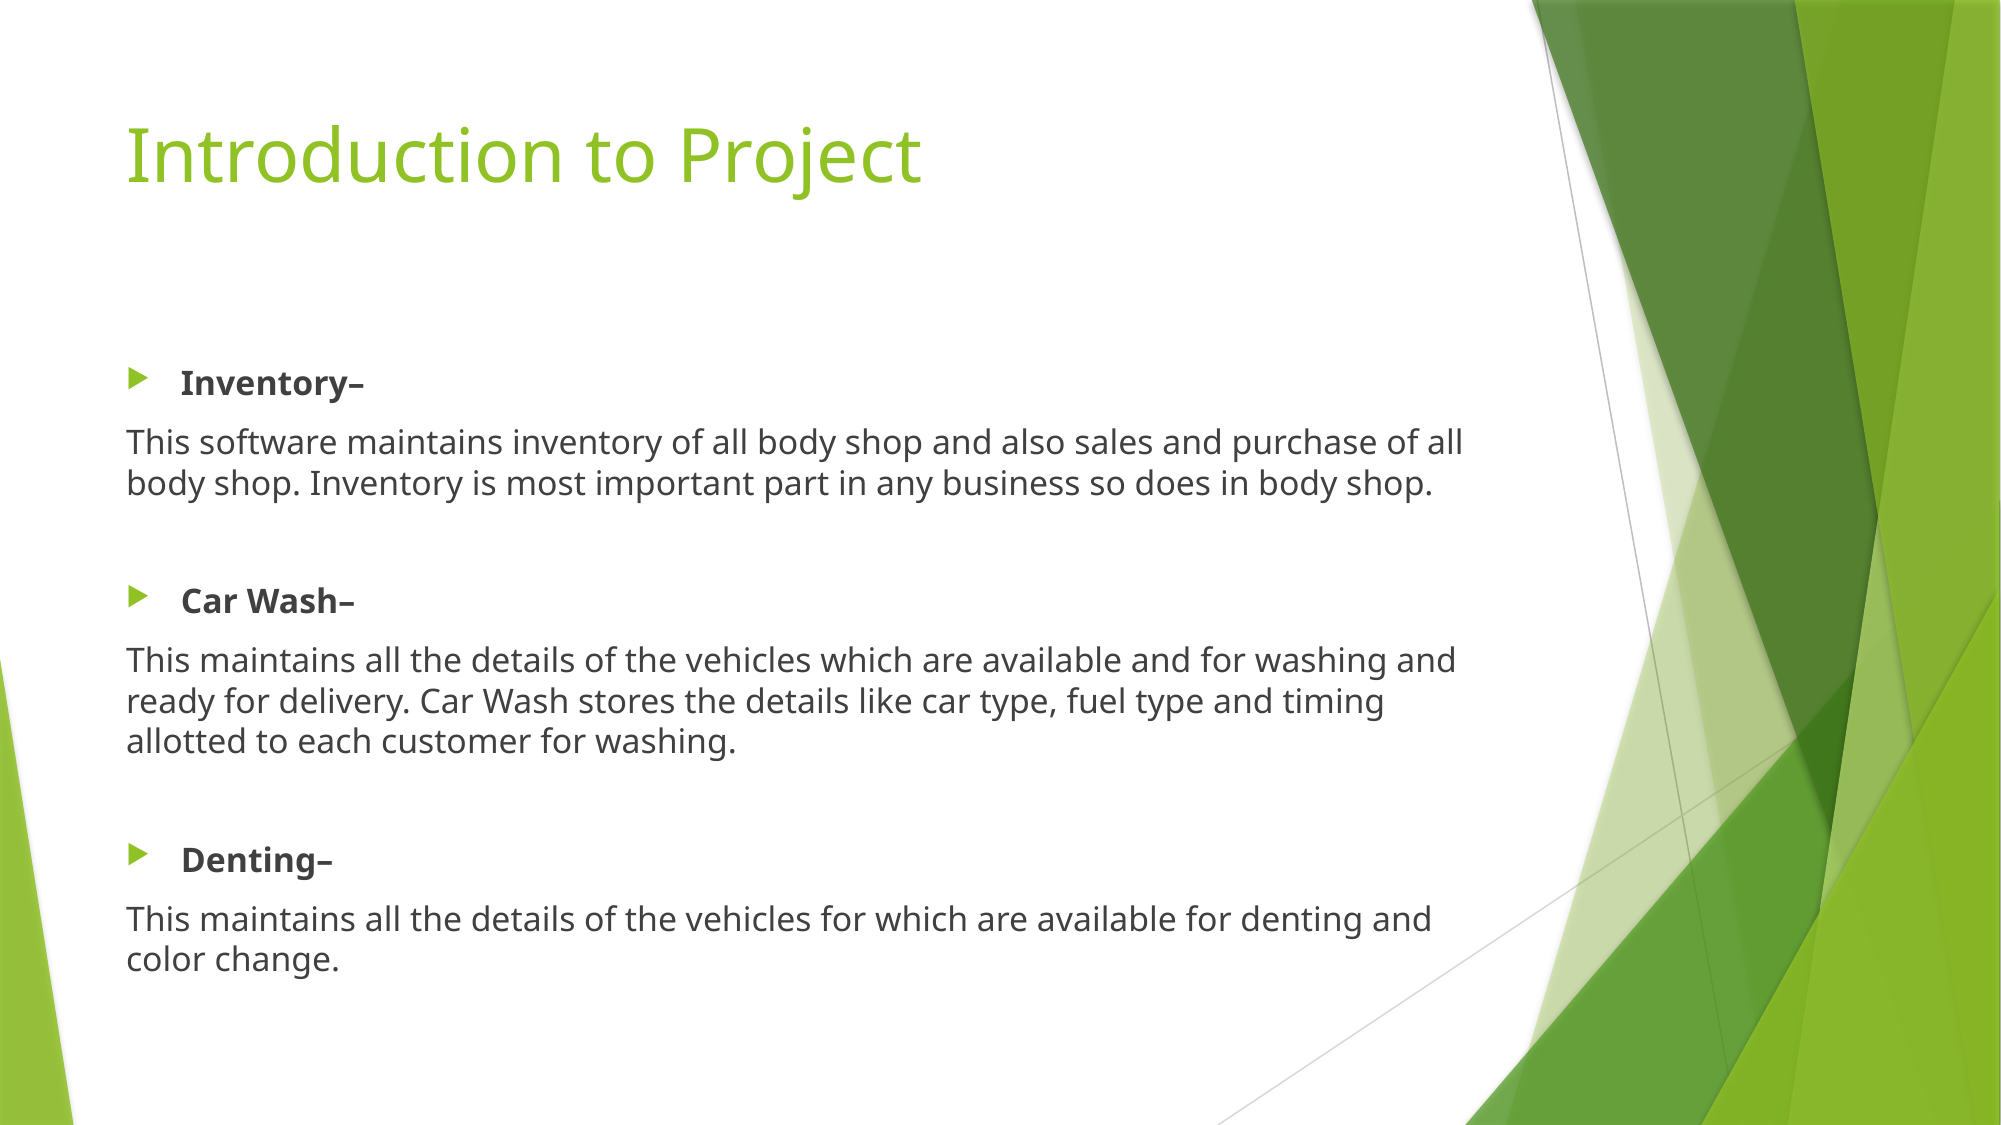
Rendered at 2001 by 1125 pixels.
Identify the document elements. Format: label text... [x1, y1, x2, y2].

list Inventory– This software maintains inventory of all body shop and also sales and purchase of all body shop. Inventory is most important part in any business so does in body shop. Car Wash– This maintains all the details of the vehicles which are available and for washing and ready for delivery. Car Wash stores the details like car type, fuel type and timing allotted to each customer for washing. Denting– This maintains all the details of the vehicles for which are available for denting and color change. [111, 354, 1522, 992]
title Introduction to Project [111, 99, 1522, 317]
